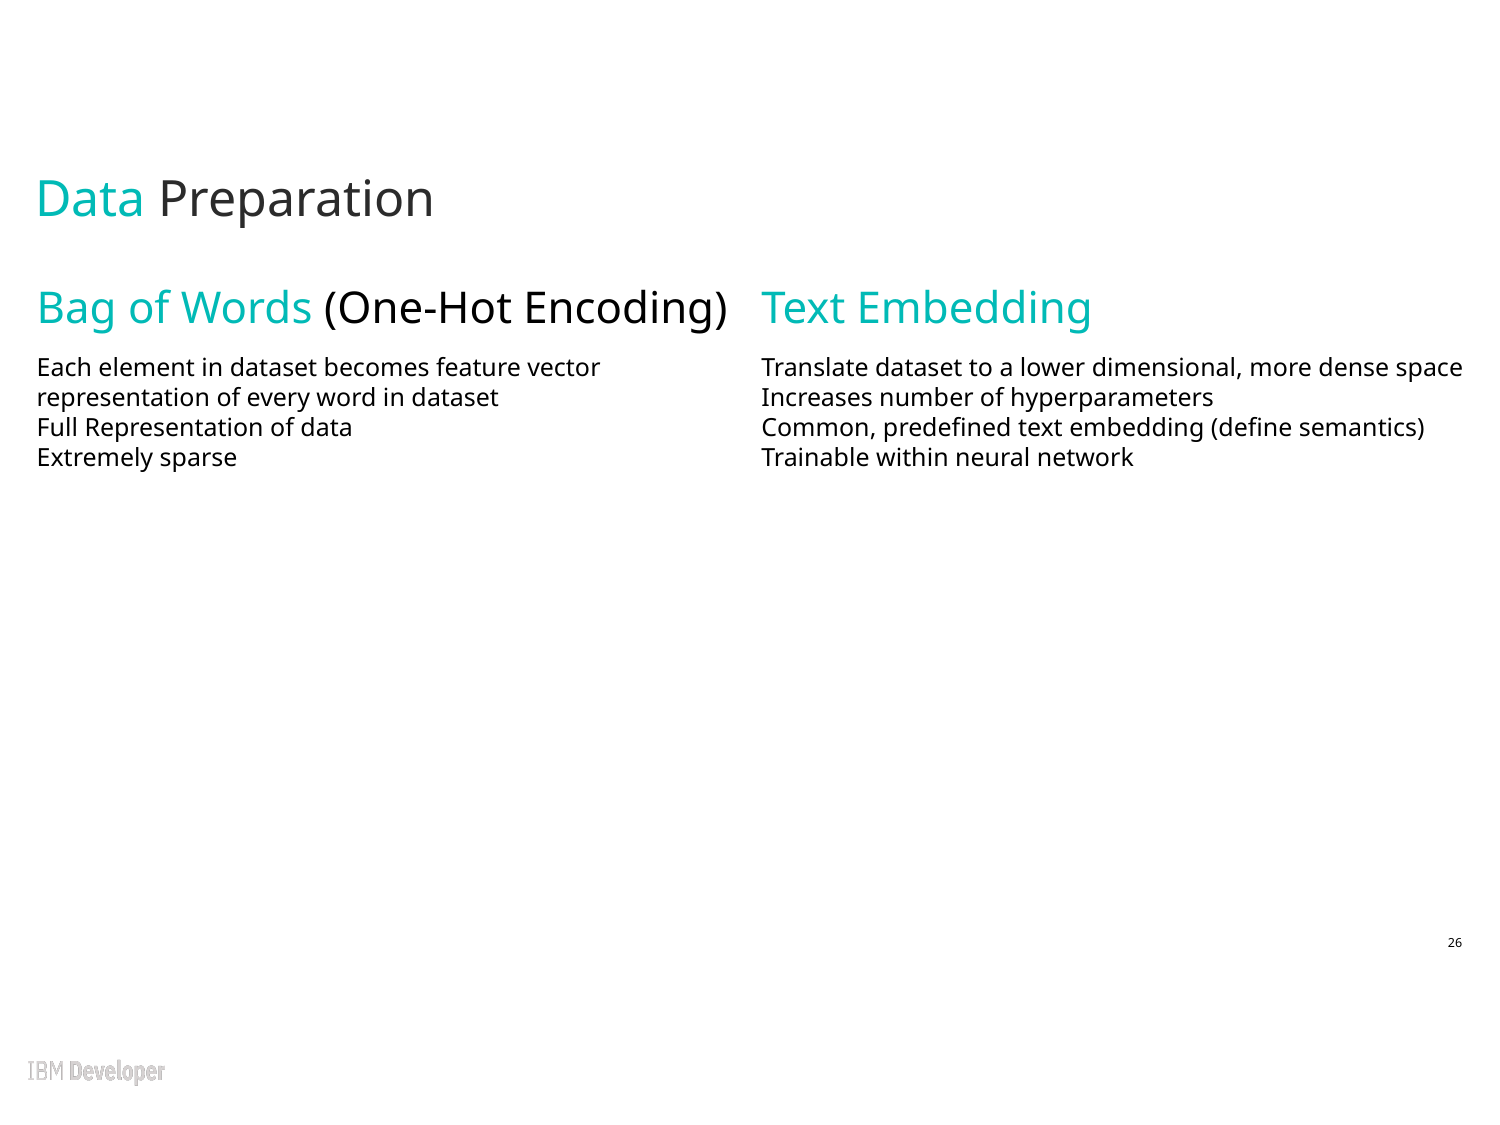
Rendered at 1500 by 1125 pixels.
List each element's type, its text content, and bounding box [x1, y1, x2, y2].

title Data Preparation [35, 173, 1233, 248]
text_box Text Embedding Translate dataset to a lower dimensional, more dense space Increases number of hyperparameters Common, predefined text embedding (define semantics) Trainable within neural network [761, 280, 1475, 926]
text_box Bag of Words (One-Hot Encoding) Each element in dataset becomes feature vector representation of every word in dataset Full Representation of data Extremely sparse [36, 280, 750, 926]
slide_number 26 [1125, 932, 1463, 955]
